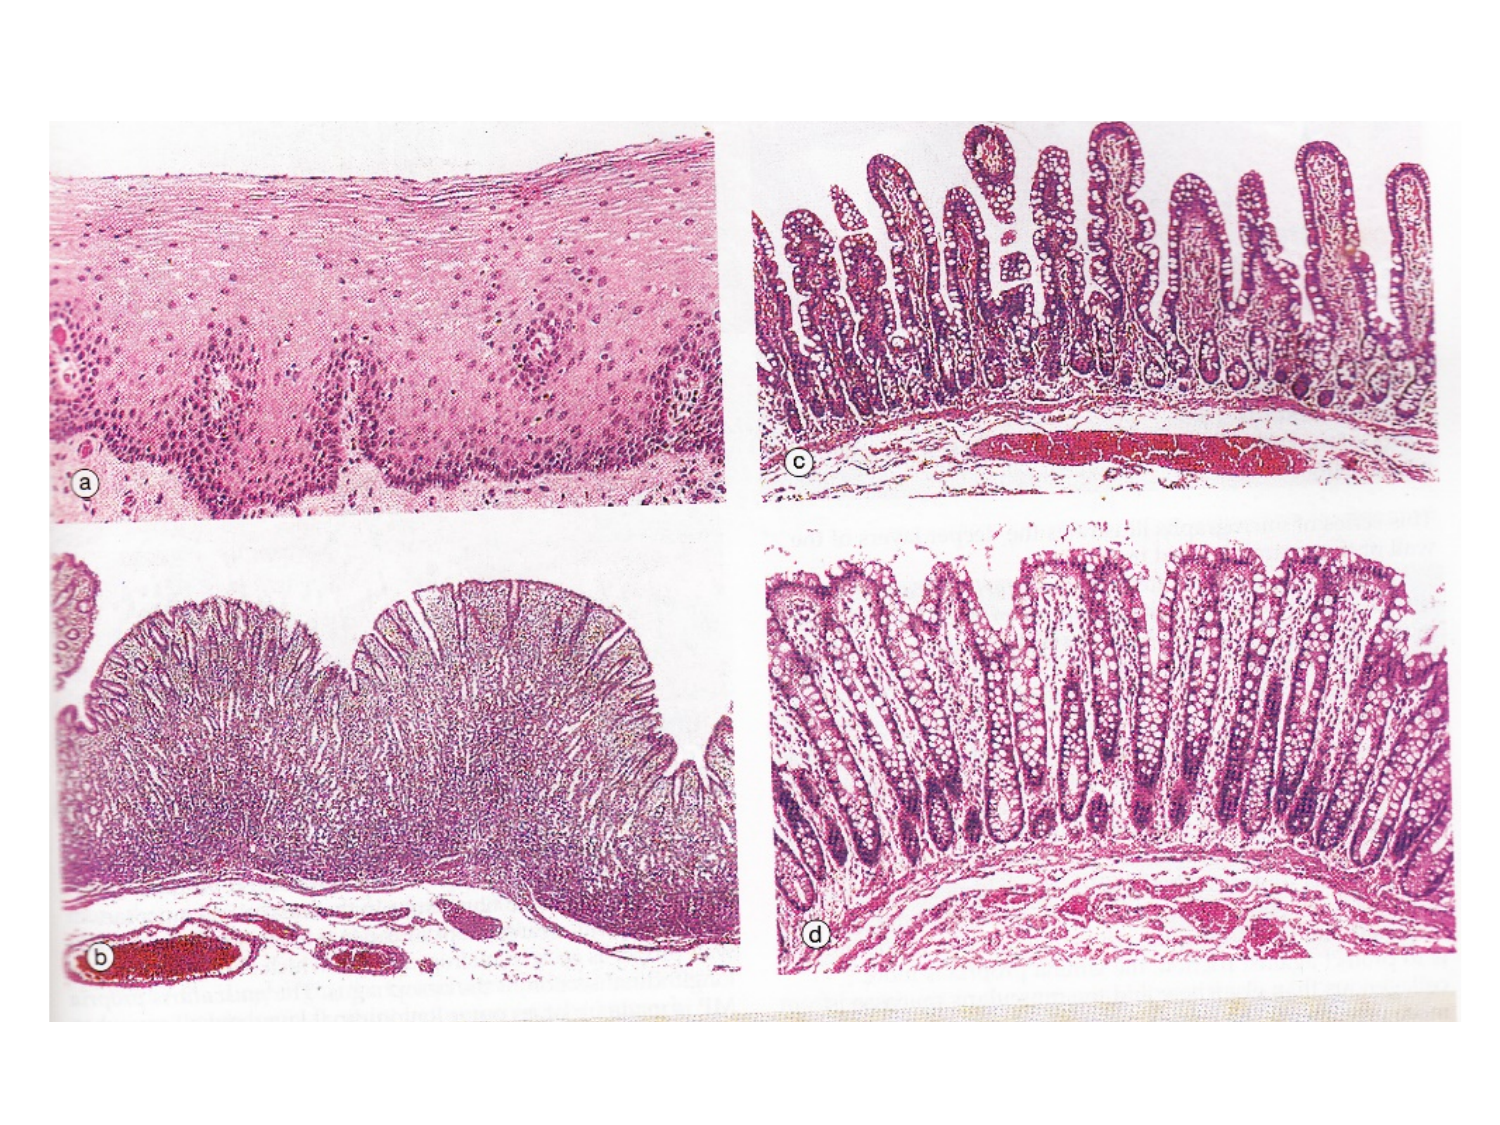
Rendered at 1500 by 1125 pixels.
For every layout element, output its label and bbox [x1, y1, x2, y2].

text_box [49, 47, 1462, 1110]
